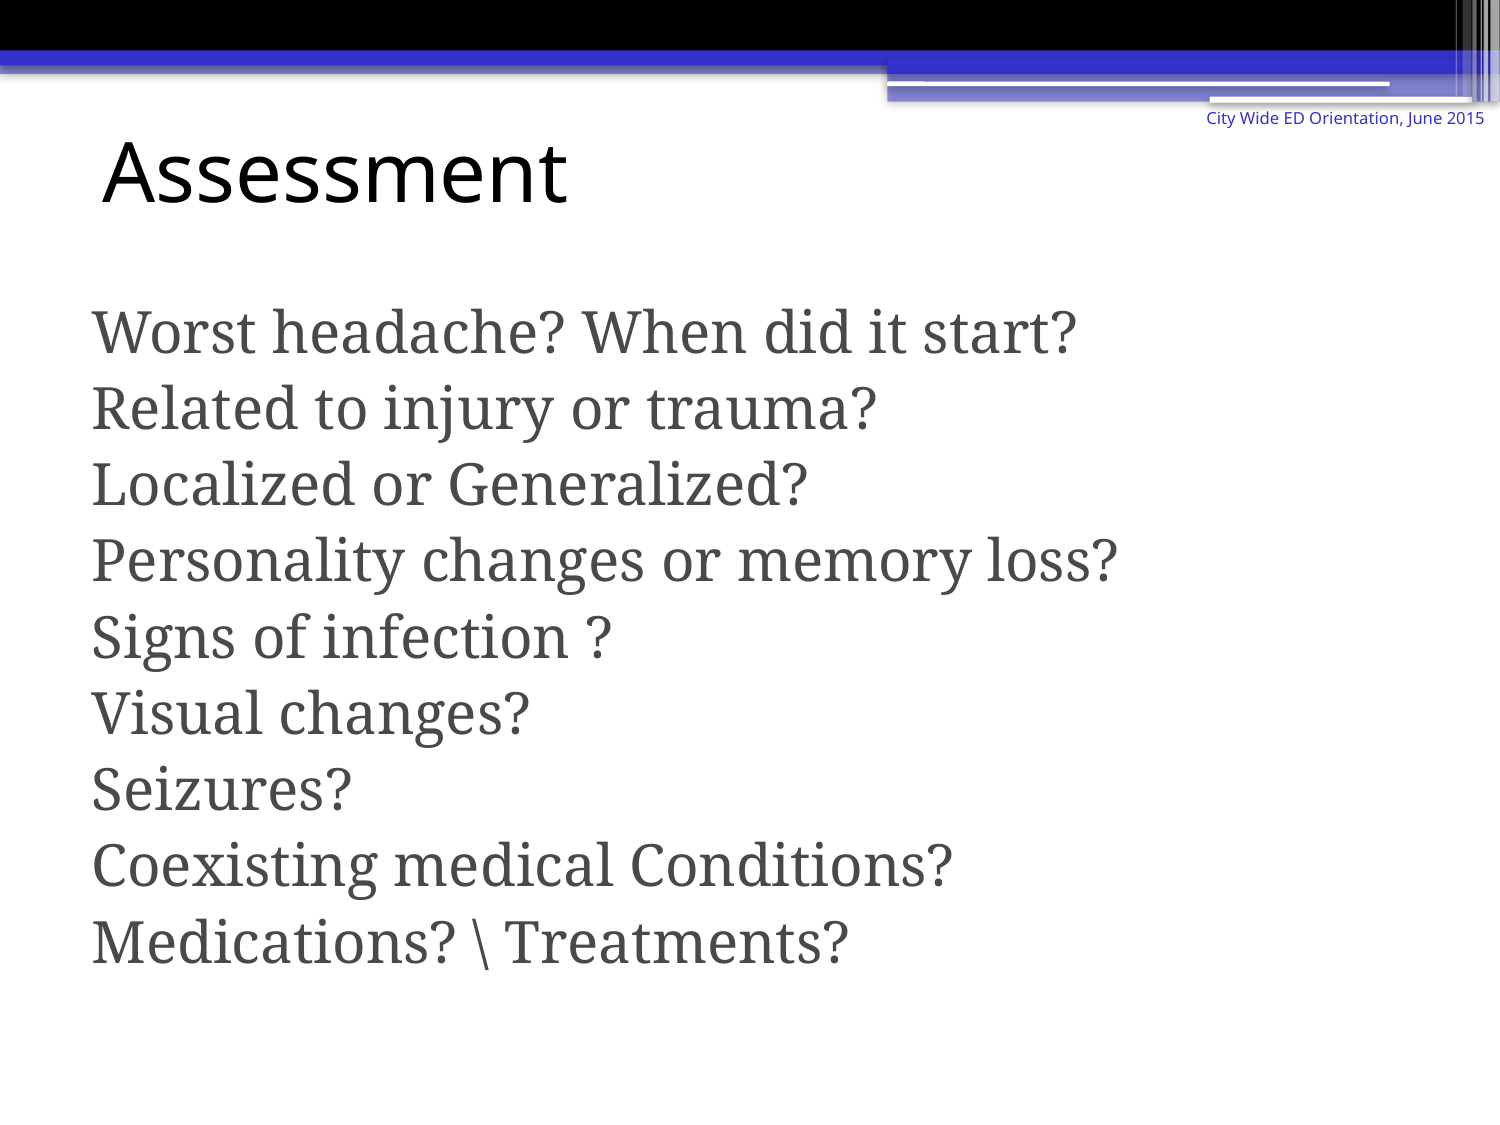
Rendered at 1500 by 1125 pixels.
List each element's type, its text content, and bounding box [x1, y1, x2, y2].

title Assessment [87, 75, 1363, 263]
list Worst headache? When did it start? Related to injury or trauma? Localized or Generalized? Personality changes or memory loss? Signs of infection ? Visual changes? Seizures? Coexisting medical Conditions? Medications? \ Treatments? [12, 287, 1288, 1125]
footer City Wide ED Orientation, June 2015 [862, 100, 1500, 176]
